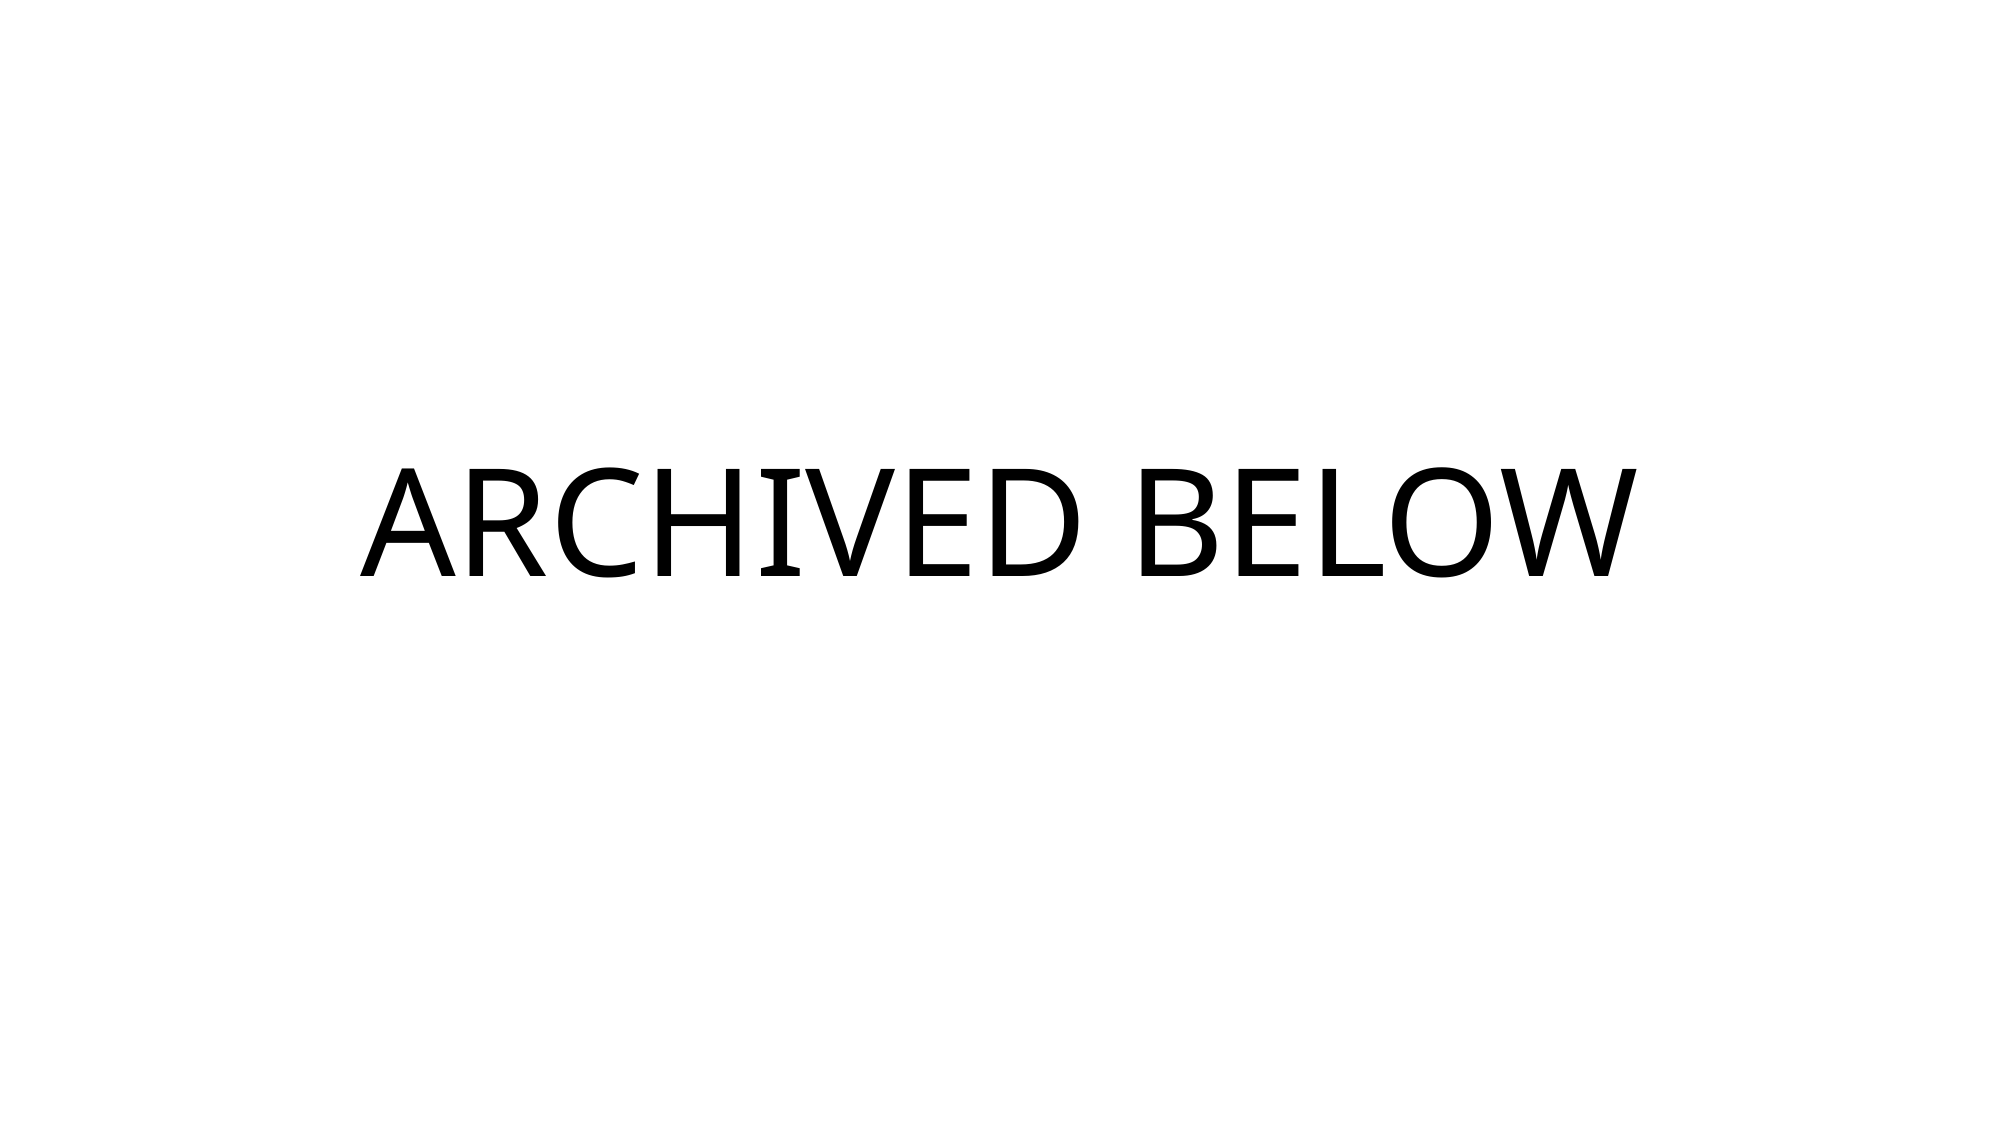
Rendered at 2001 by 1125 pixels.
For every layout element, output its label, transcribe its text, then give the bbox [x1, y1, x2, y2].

text_box ARCHIVED BELOW [0, 418, 2000, 614]
